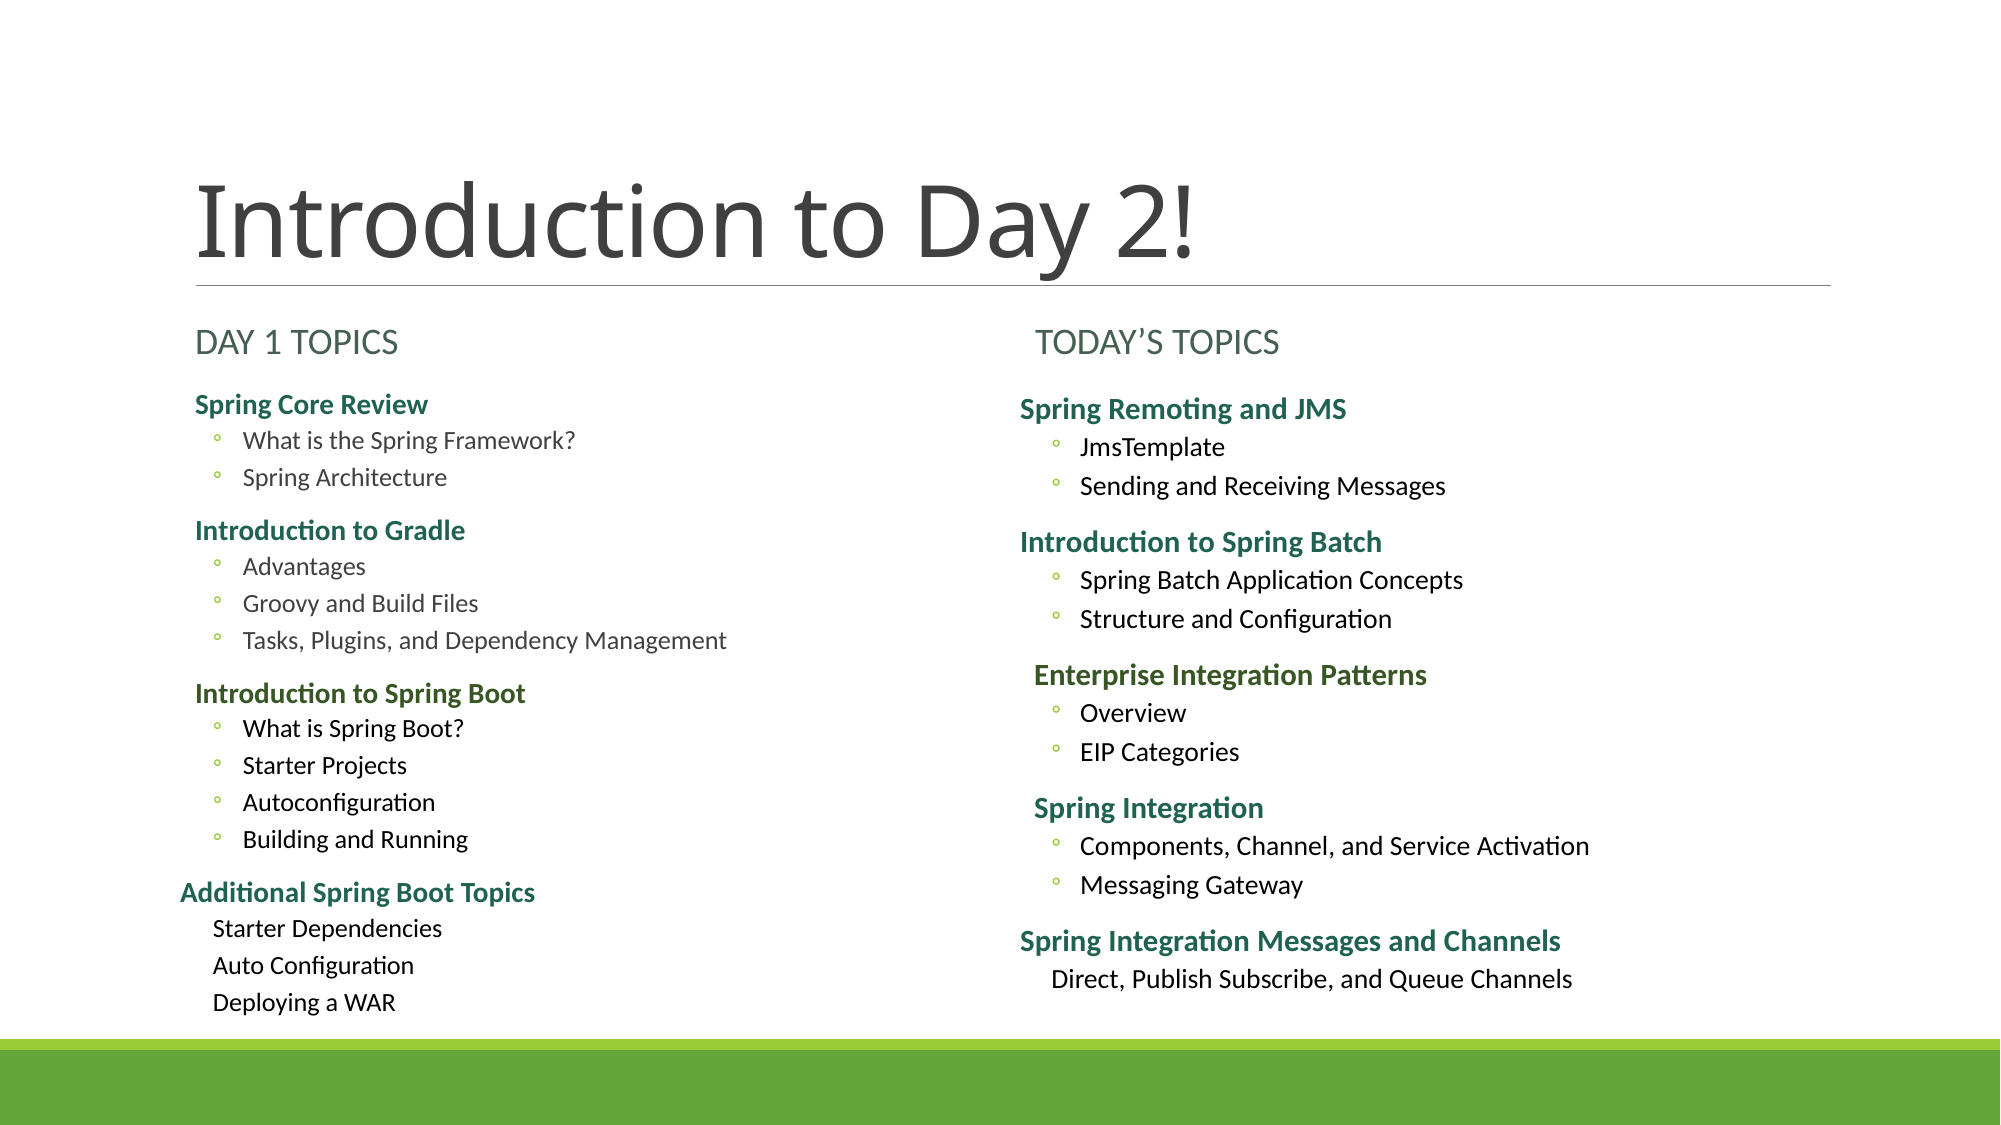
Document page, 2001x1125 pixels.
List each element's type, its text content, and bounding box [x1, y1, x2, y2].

list Day 1 topics [180, 302, 990, 382]
list Today’s topics [1020, 302, 1830, 383]
title Introduction to Day 2! [180, 47, 1830, 285]
list Spring Remoting and JMS JmsTemplate Sending and Receiving Messages Introduction to Spring Batch Spring Batch Application Concepts Structure and Configuration Enterprise Integration Patterns Overview EIP Categories Spring Integration Components, Channel, and Service Activation Messaging Gateway Spring Integration Messages and Channels Direct, Publish Subscribe, and Queue Channels [1020, 385, 1830, 1003]
list Spring Core Review What is the Spring Framework? Spring Architecture Introduction to Gradle Advantages Groovy and Build Files Tasks, Plugins, and Dependency Management Introduction to Spring Boot What is Spring Boot? Starter Projects Autoconfiguration Building and Running Additional Spring Boot Topics Starter Dependencies Auto Configuration Deploying a WAR [180, 382, 990, 1028]
